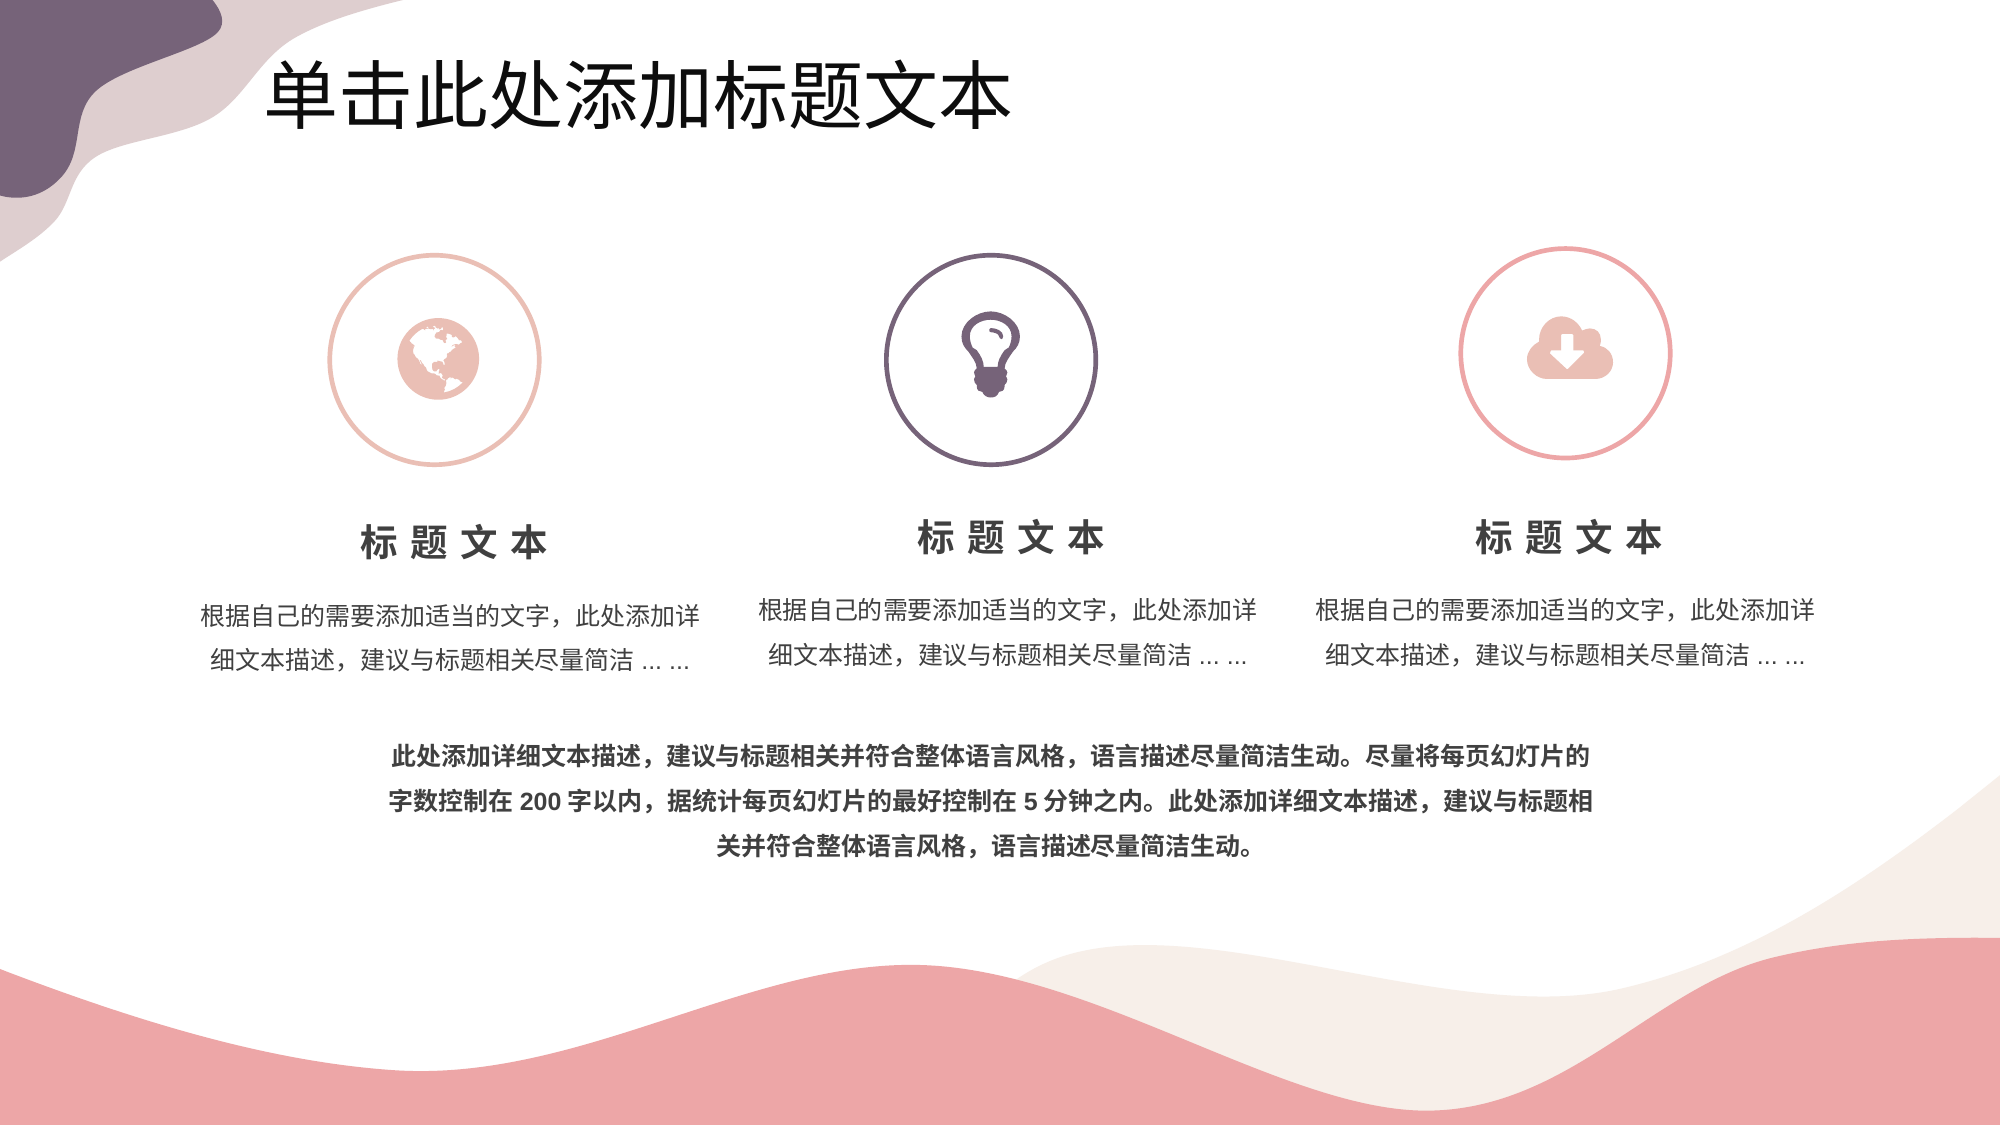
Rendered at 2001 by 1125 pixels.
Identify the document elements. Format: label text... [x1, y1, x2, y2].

text_box [1459, 247, 1672, 460]
text_box [885, 254, 1097, 466]
text_box [397, 318, 480, 400]
text_box 标题文本 [223, 511, 685, 572]
text_box [961, 311, 1020, 398]
text_box [1526, 316, 1614, 379]
text_box 标题文本 [1338, 506, 1801, 567]
text_box 此处添加详细文本描述，建议与标题相关并符合整体语言风格，语言描述尽量简洁生动。尽量将每页幻灯片的字数控制在200字以内，据统计每页幻灯片的最好控制在5分钟之内。此处添加详细文本描述，建议与标题相关并符合整体语言风格，语言描述尽量简洁生动。 [370, 718, 1612, 868]
text_box 根据自己的需要添加适当的文字，此处添加详细文本描述，建议与标题相关尽量简洁... ... [181, 577, 719, 683]
text_box [328, 254, 541, 466]
text_box 标题文本 [780, 506, 1243, 567]
text_box 单击此处添加标题文本 [248, 41, 1171, 147]
text_box 根据自己的需要添加适当的文字，此处添加详细文本描述，建议与标题相关尽量简洁... ... [739, 572, 1277, 677]
text_box 根据自己的需要添加适当的文字，此处添加详细文本描述，建议与标题相关尽量简洁... ... [1297, 572, 1835, 677]
